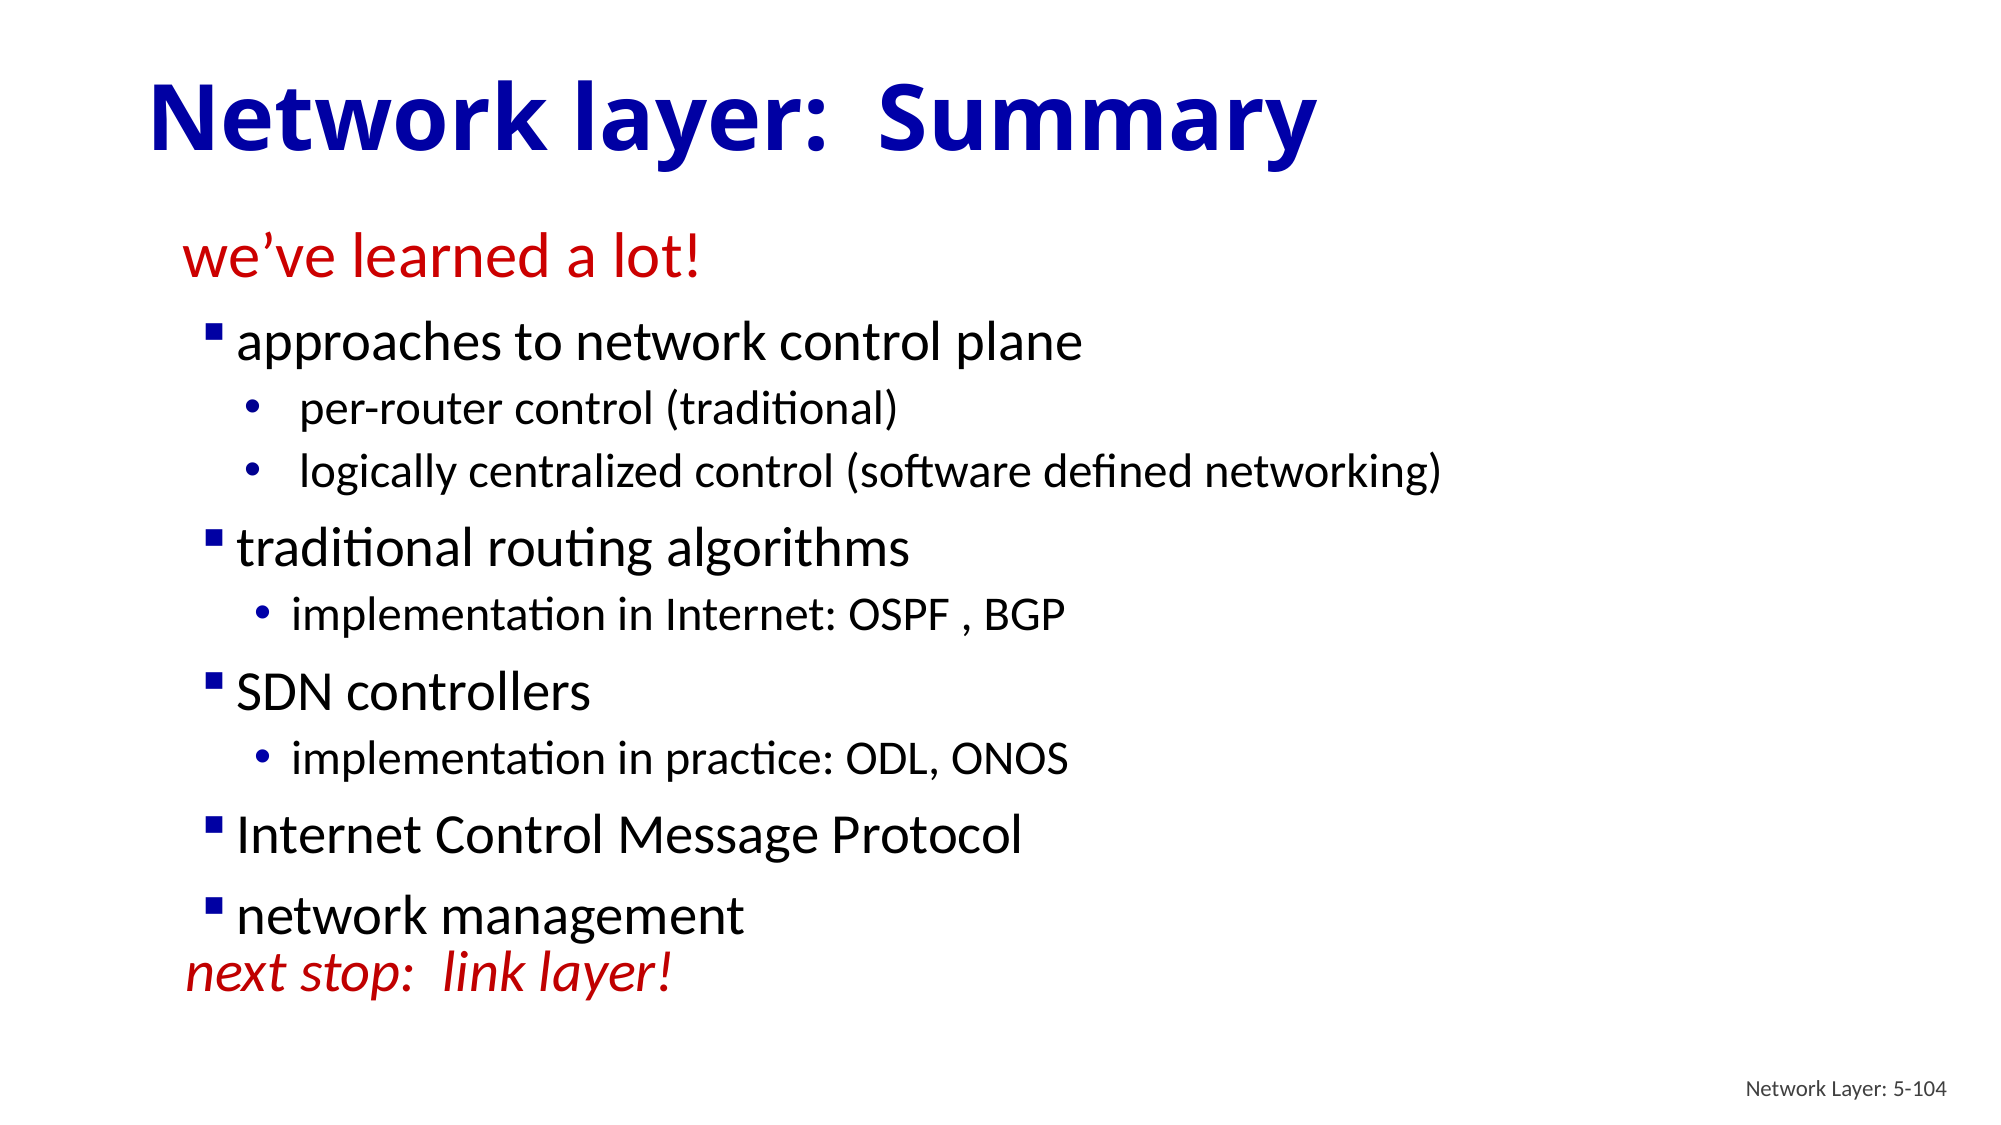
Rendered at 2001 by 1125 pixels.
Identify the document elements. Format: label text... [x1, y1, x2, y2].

text_box we’ve learned a lot! approaches to network control plane per-router control (traditional) logically centralized control (software defined networking) traditional routing algorithms implementation in Internet: OSPF , BGP SDN controllers implementation in practice: ODL, ONOS Internet Control Message Protocol network management [165, 214, 1705, 959]
text_box next stop: link layer! [170, 925, 691, 1011]
title Network layer: Summary [131, 47, 1856, 195]
slide_number Network Layer: 5-104 [1512, 1056, 1963, 1117]
